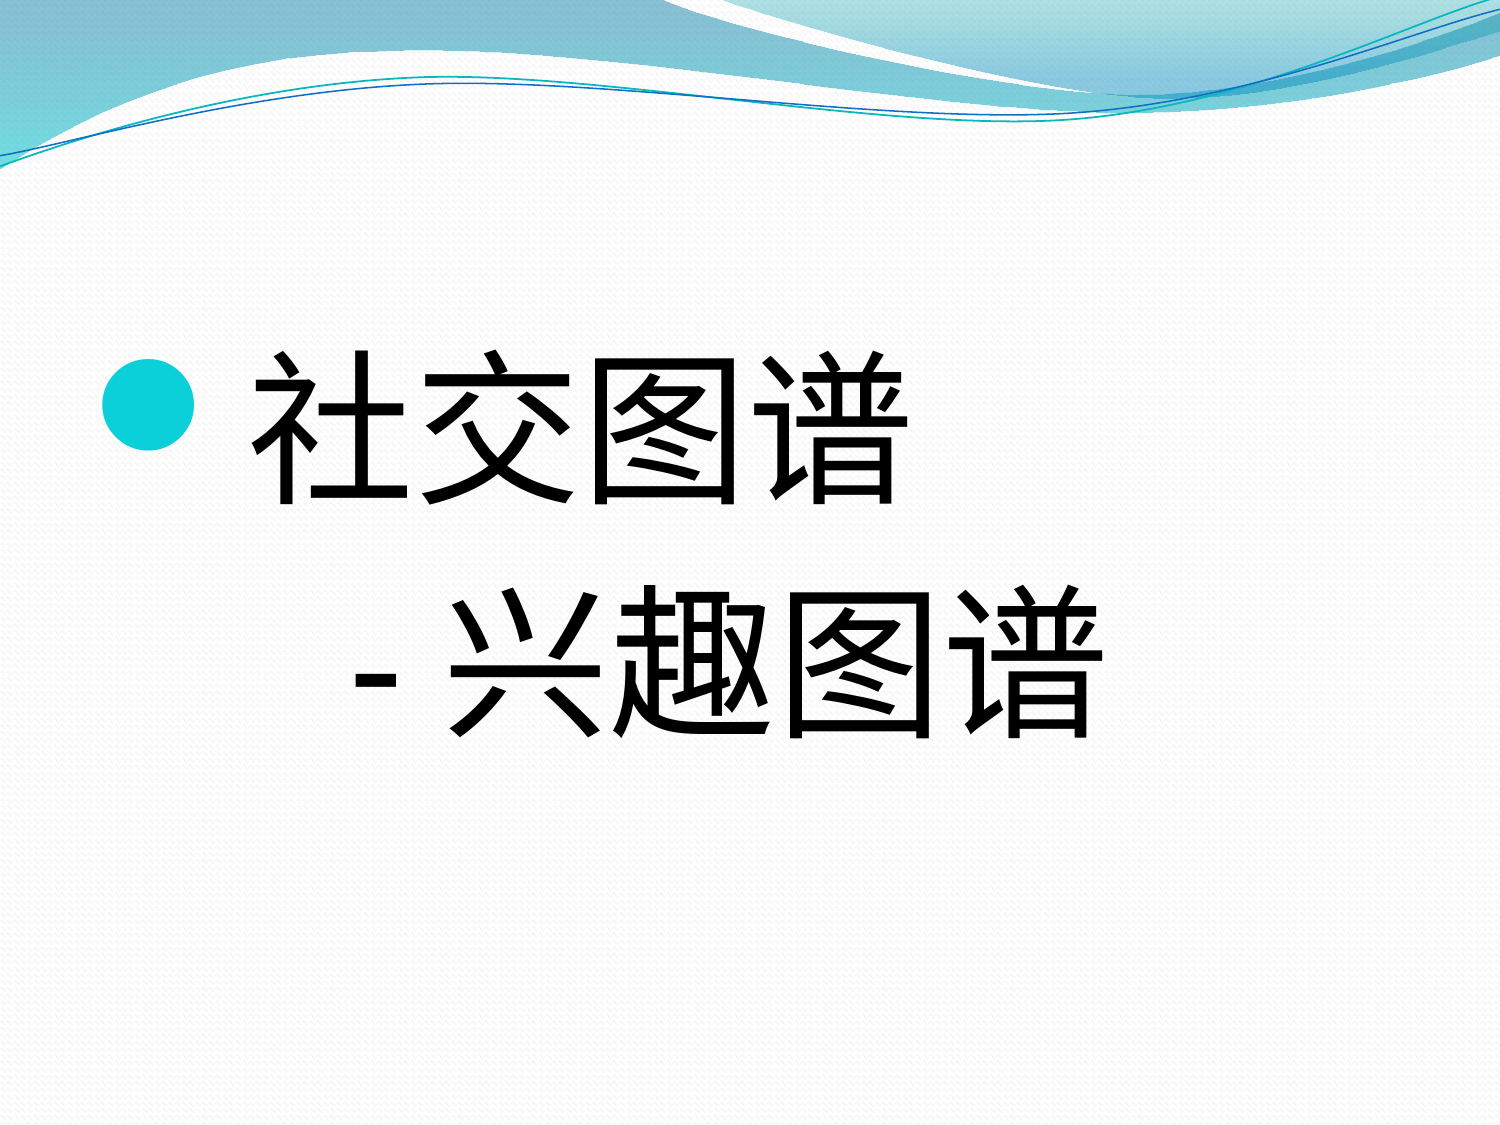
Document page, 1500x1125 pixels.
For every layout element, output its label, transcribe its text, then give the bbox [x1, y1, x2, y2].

list 社交图谱 -兴趣图谱 [75, 317, 1425, 1038]
